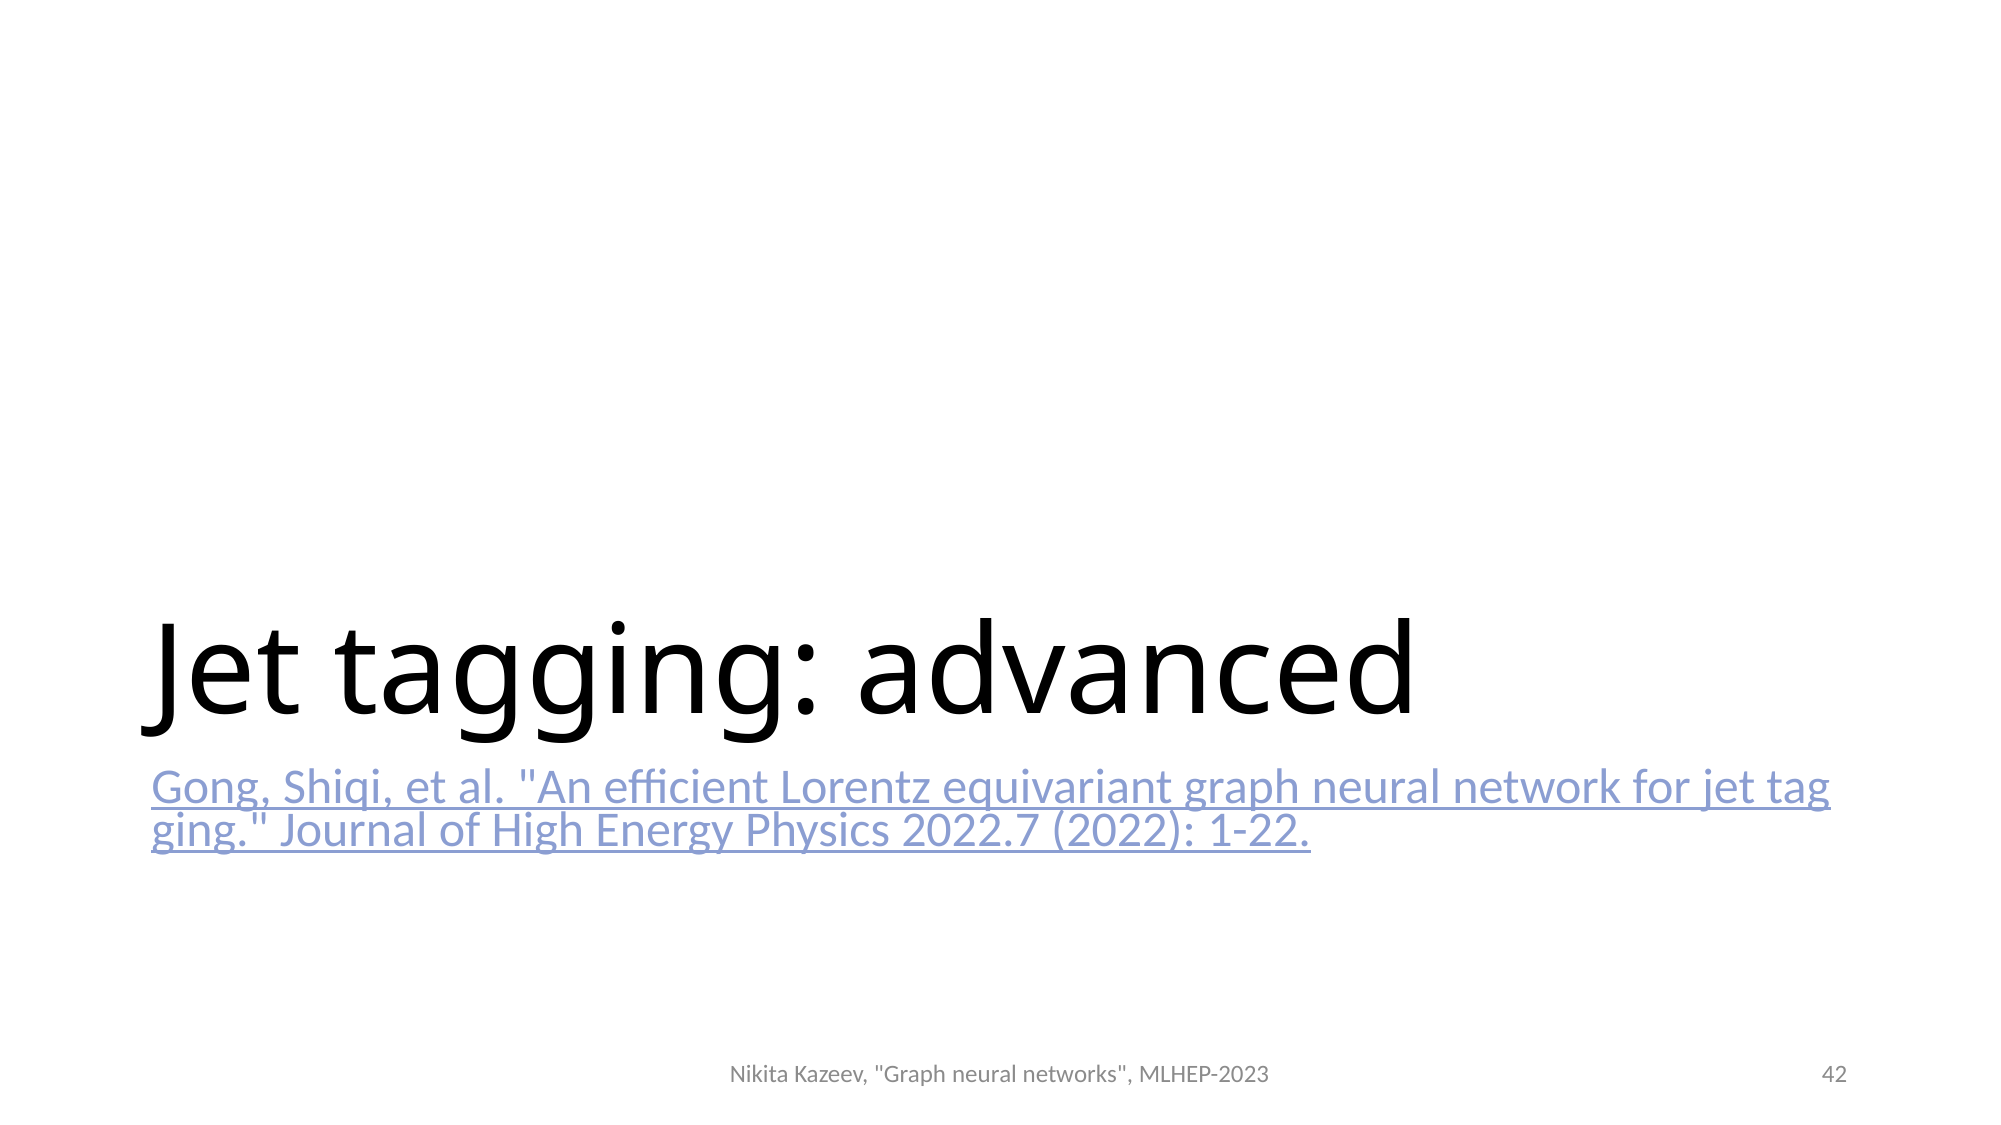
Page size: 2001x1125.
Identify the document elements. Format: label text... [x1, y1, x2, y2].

list Gong, Shiqi, et al. "An efficient Lorentz equivariant graph neural network for jet tagging." Journal of High Energy Physics 2022.7 (2022): 1-22. [136, 752, 1862, 999]
slide_number 42 [1412, 1042, 1863, 1103]
title Jet tagging: advanced [136, 280, 1862, 749]
footer Nikita Kazeev, "Graph neural networks", MLHEP-2023 [662, 1042, 1338, 1103]
